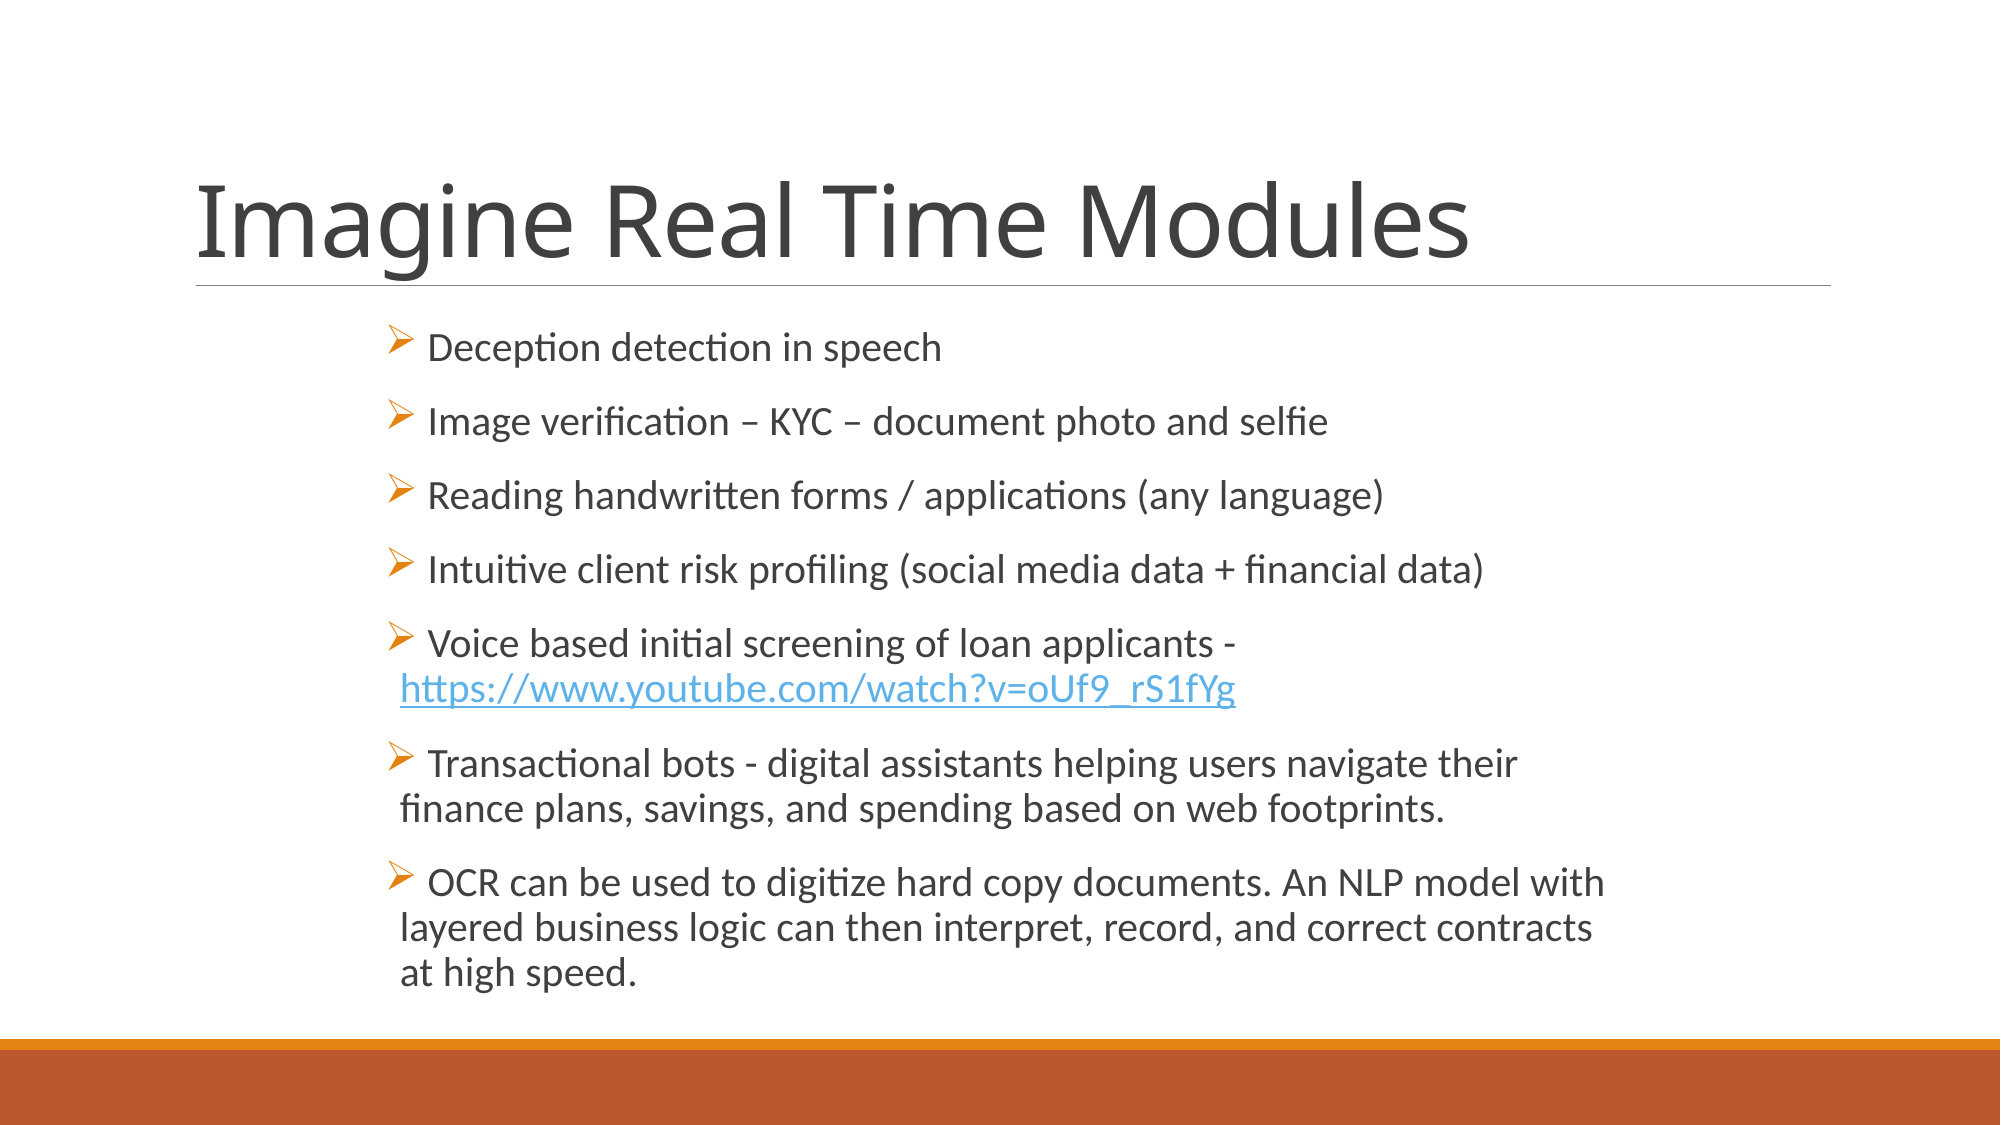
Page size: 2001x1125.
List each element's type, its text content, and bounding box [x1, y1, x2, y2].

list Deception detection in speech Image verification – KYC – document photo and selfie Reading handwritten forms / applications (any language) Intuitive client risk profiling (social media data + financial data) Voice based initial screening of loan applicants - https://www.youtube.com/watch?v=oUf9_rS1fYg Transactional bots - digital assistants helping users navigate their finance plans, savings, and spending based on web footprints. OCR can be used to digitize hard copy documents. An NLP model with layered business logic can then interpret, record, and correct contracts at high speed. [384, 317, 1623, 1010]
title Imagine Real Time Modules [180, 47, 1830, 285]
